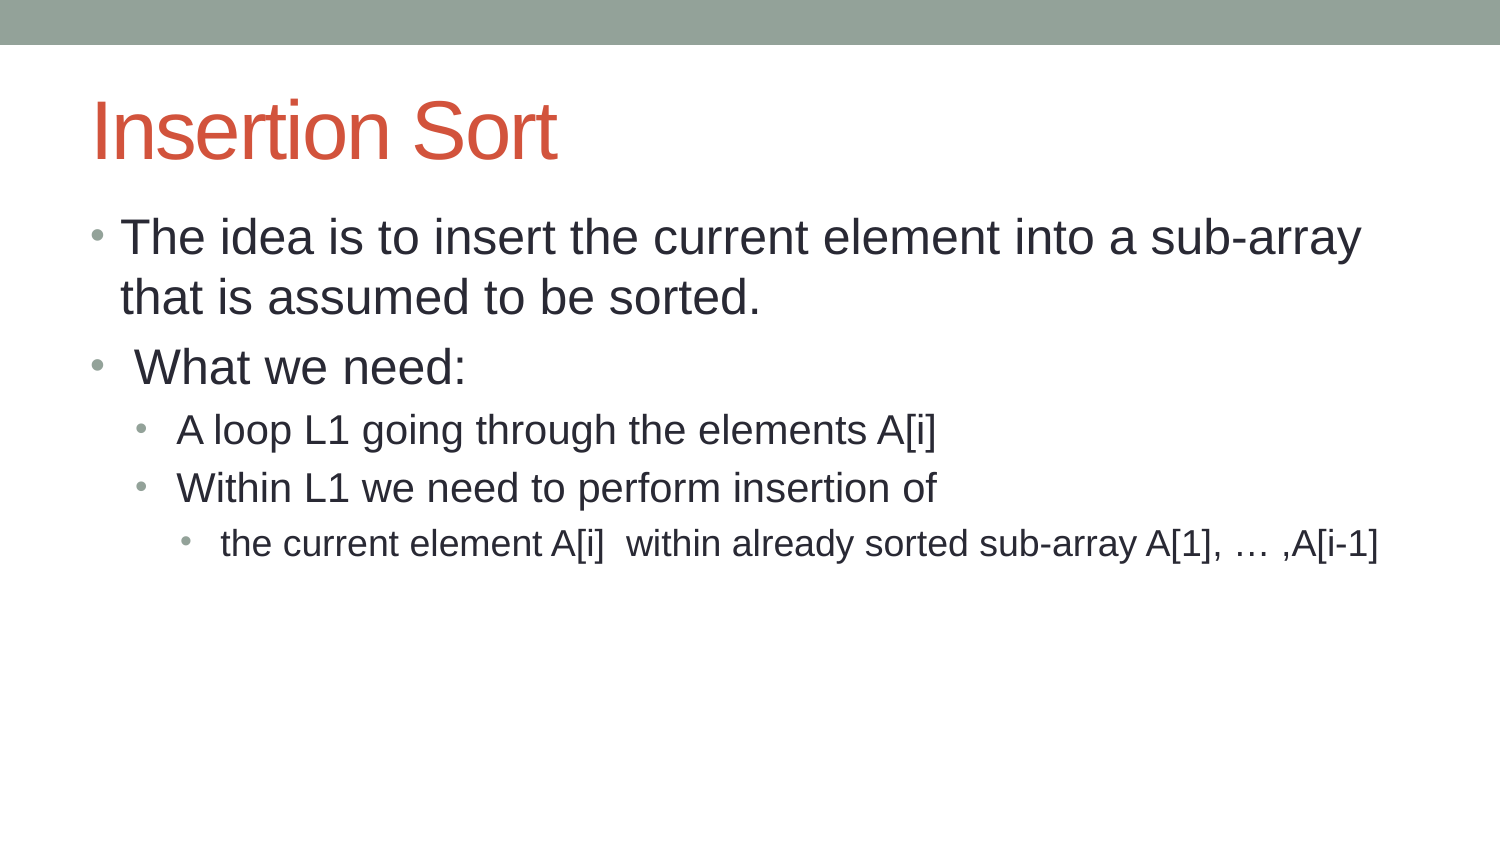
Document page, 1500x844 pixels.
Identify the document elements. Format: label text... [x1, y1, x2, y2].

title Insertion Sort [75, 65, 1425, 188]
list The idea is to insert the current element into a sub-array that is assumed to be sorted. What we need: A loop L1 going through the elements A[i] Within L1 we need to perform insertion of the current element A[i] within already sorted sub-array A[1], … ,A[i-1] [75, 196, 1425, 797]
